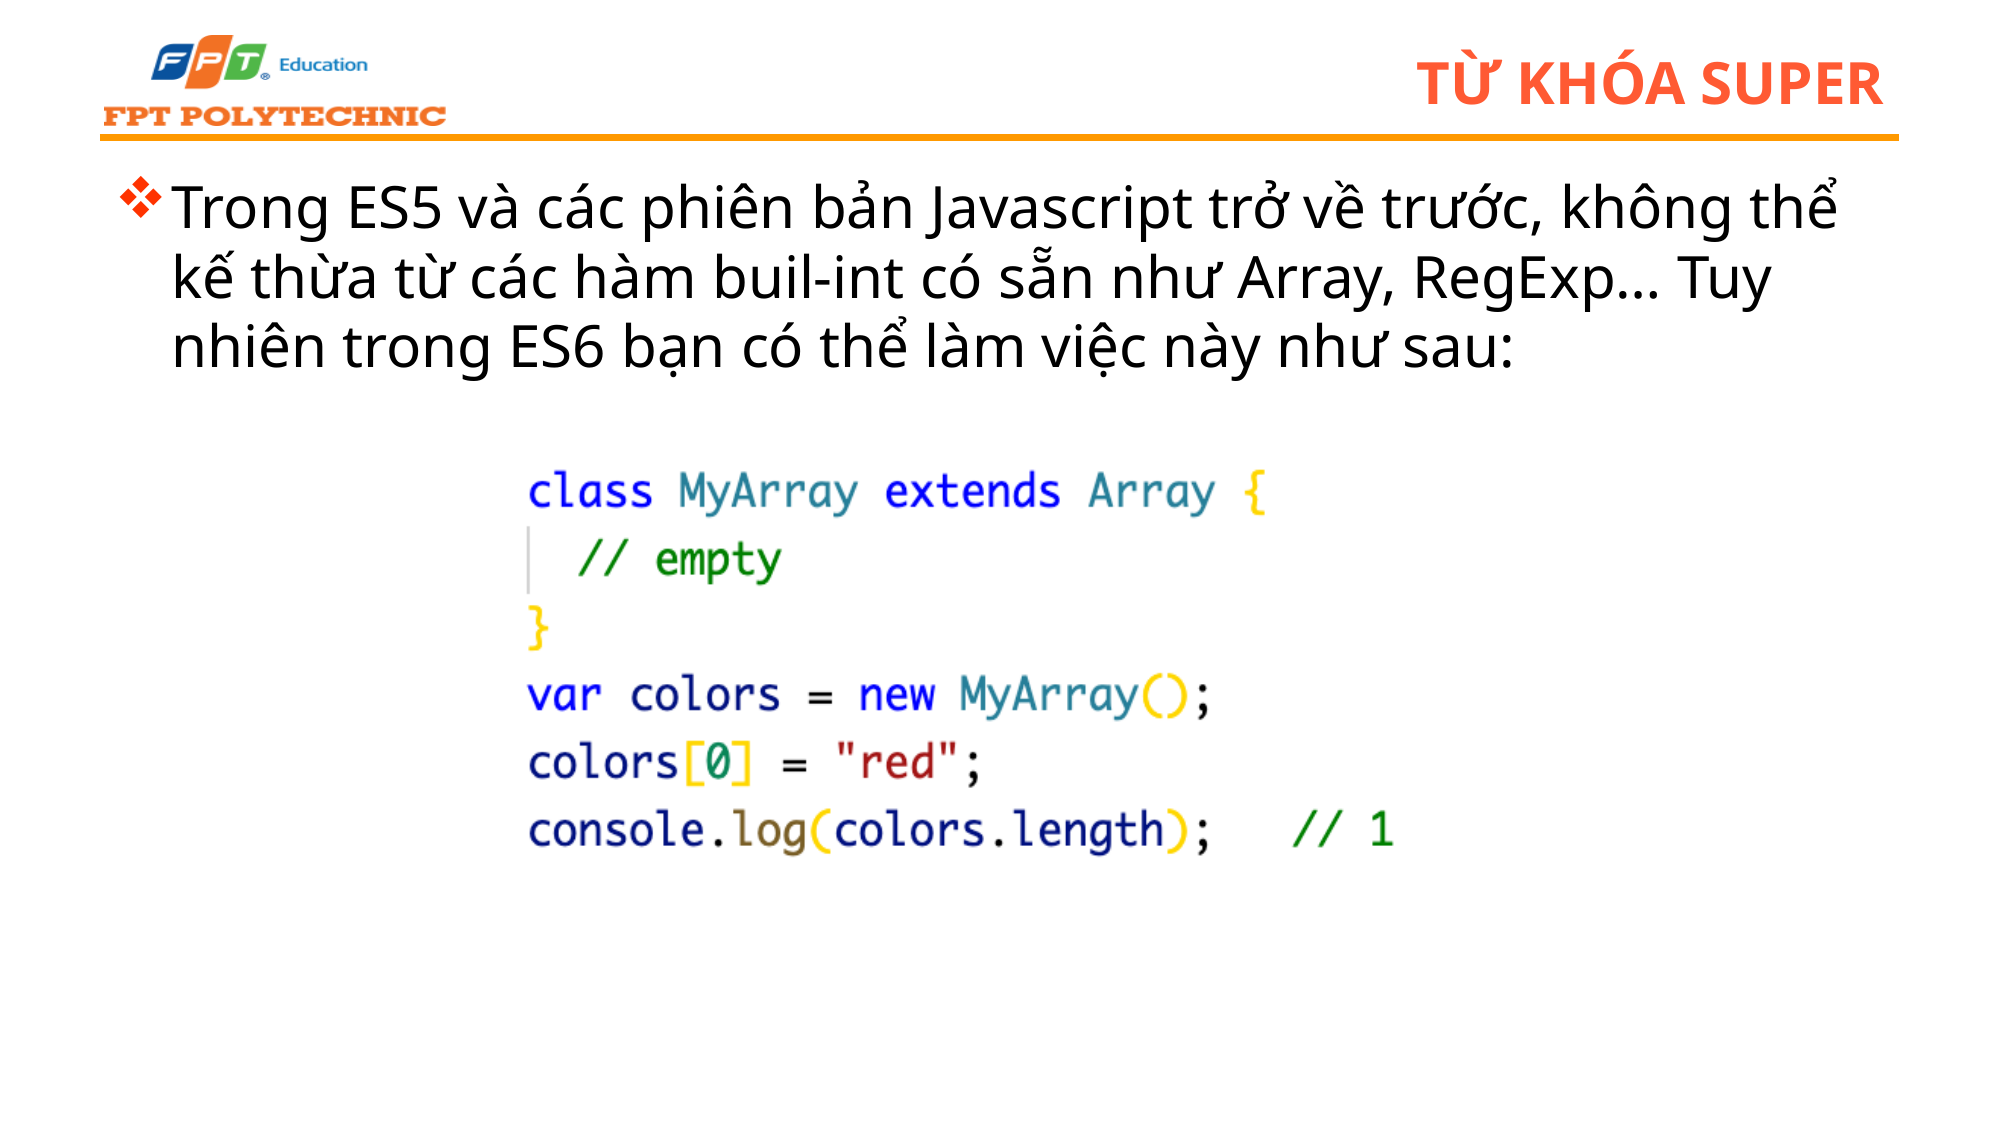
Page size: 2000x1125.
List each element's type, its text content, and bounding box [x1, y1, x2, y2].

title Từ khóa super [449, 45, 1900, 126]
list Trong ES5 và các phiên bản Javascript trở về trước, không thể kế thừa từ các hàm buil-int có sẵn như Array, RegExp… Tuy nhiên trong ES6 bạn có thể làm việc này như sau: [99, 162, 1888, 1063]
picture [104, 35, 450, 126]
picture [524, 462, 1441, 876]
